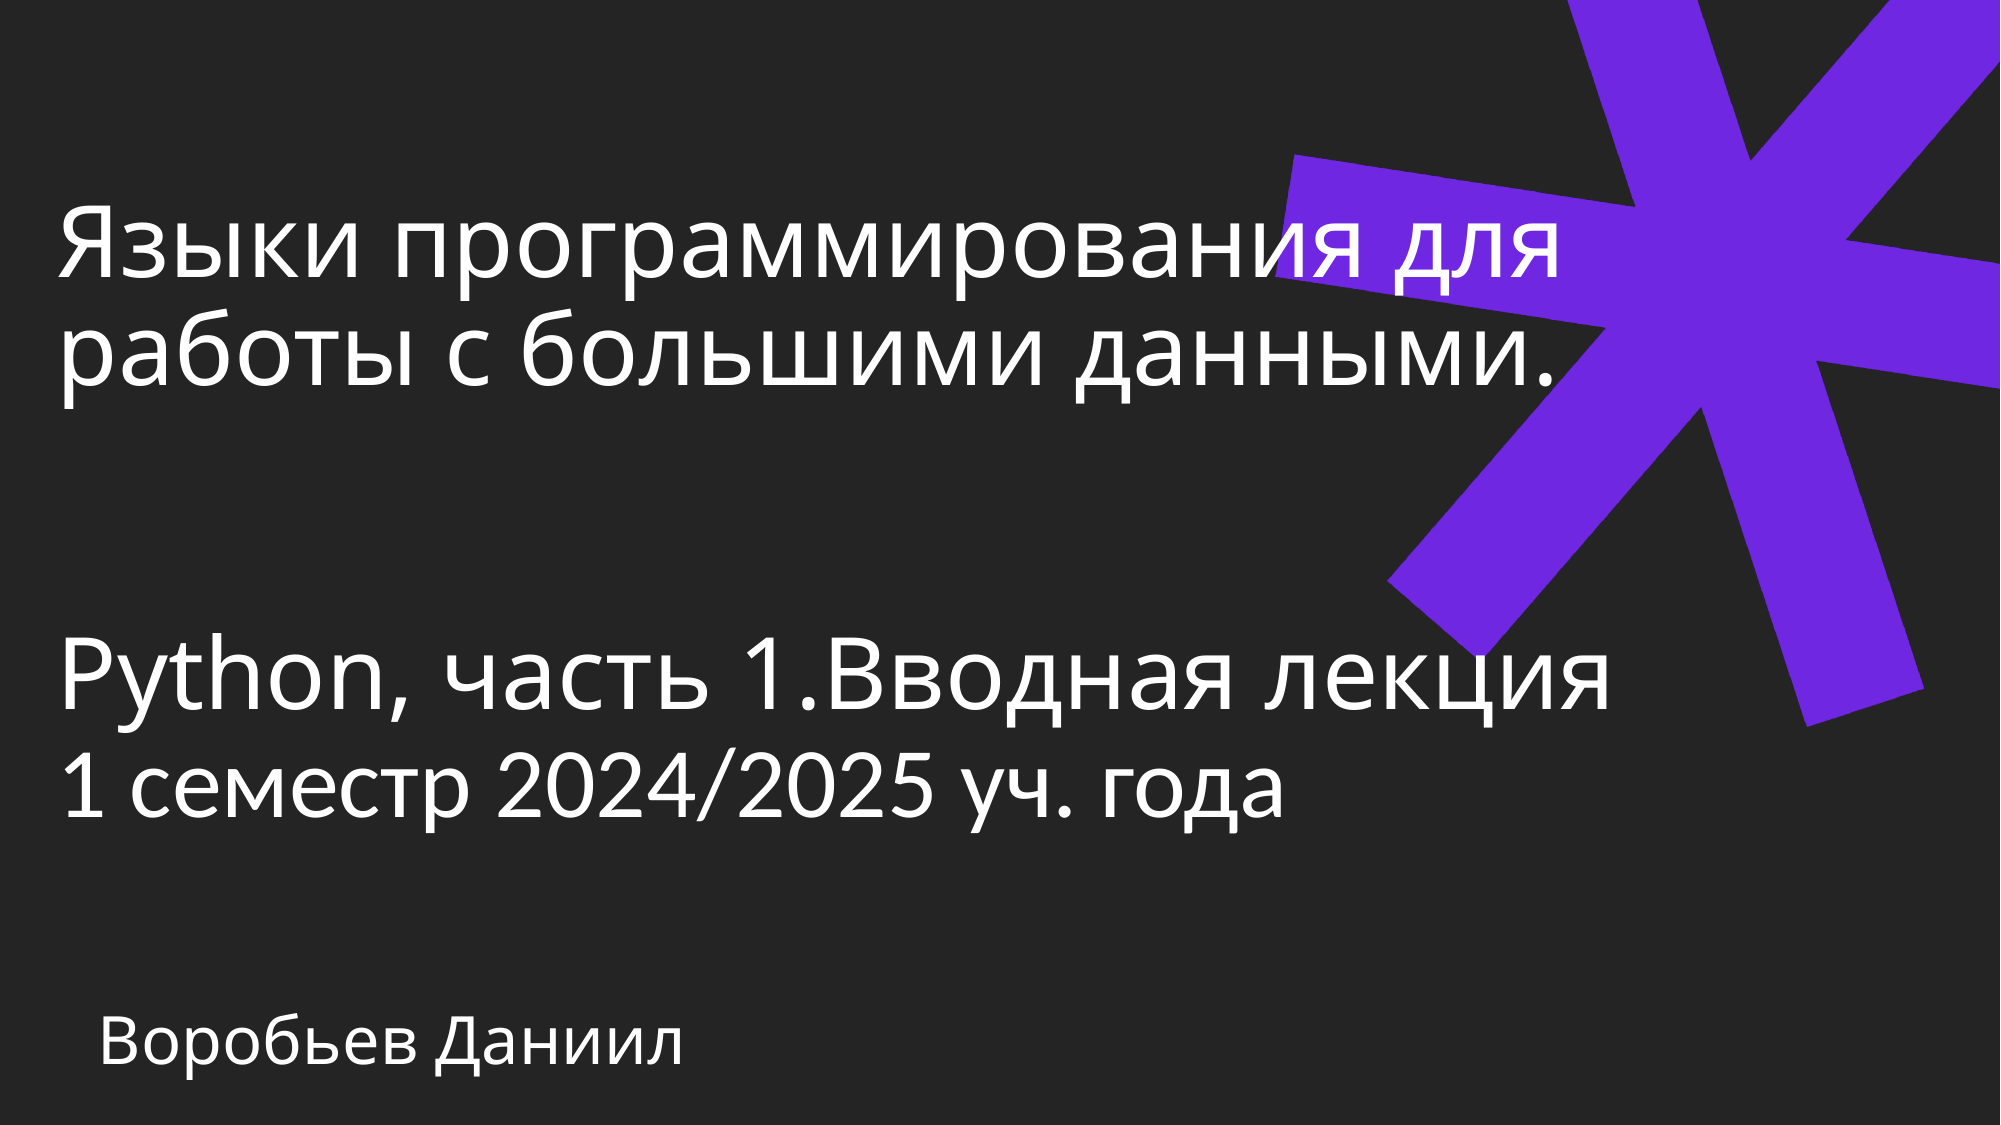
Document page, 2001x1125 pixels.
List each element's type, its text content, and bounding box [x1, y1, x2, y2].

text_box Языки программирования для работы с большими данными. Python, часть 1.Вводная лекция 1 семестр 2024/2025 уч. года [56, 64, 1755, 1062]
text_box Воробьев Даниил [97, 990, 1141, 1086]
picture [1275, 0, 2000, 727]
